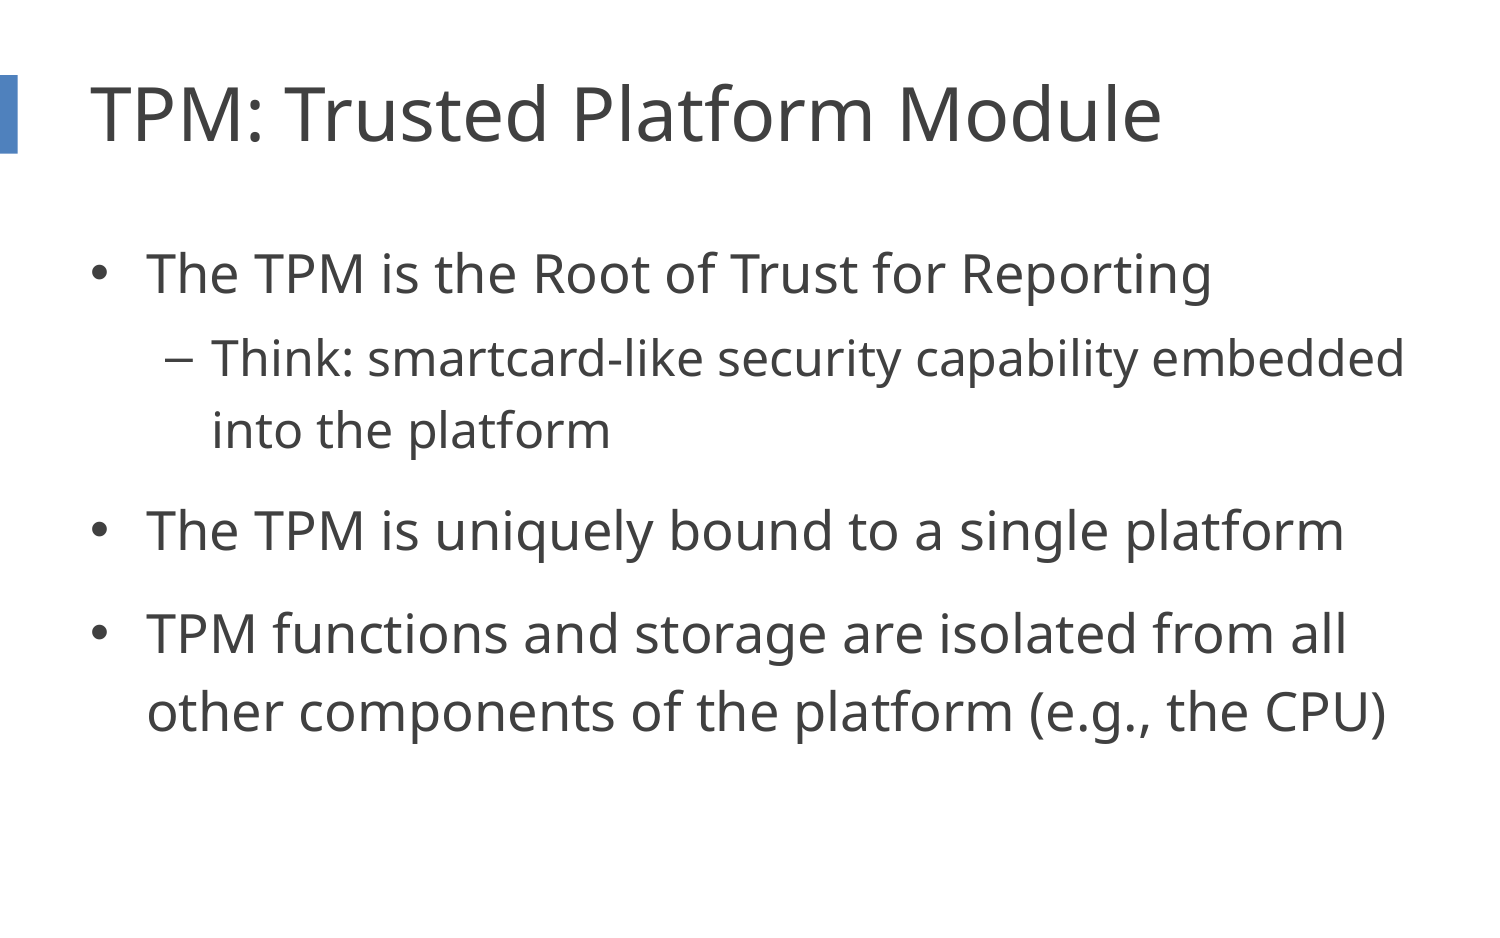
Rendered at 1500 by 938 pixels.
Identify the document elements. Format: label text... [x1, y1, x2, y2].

title TPM: Trusted Platform Module [75, 37, 1425, 186]
list The TPM is the Root of Trust for Reporting Think: smartcard-like security capability embedded into the platform The TPM is uniquely bound to a single platform TPM functions and storage are isolated from all other components of the platform (e.g., the CPU) [75, 218, 1425, 838]
